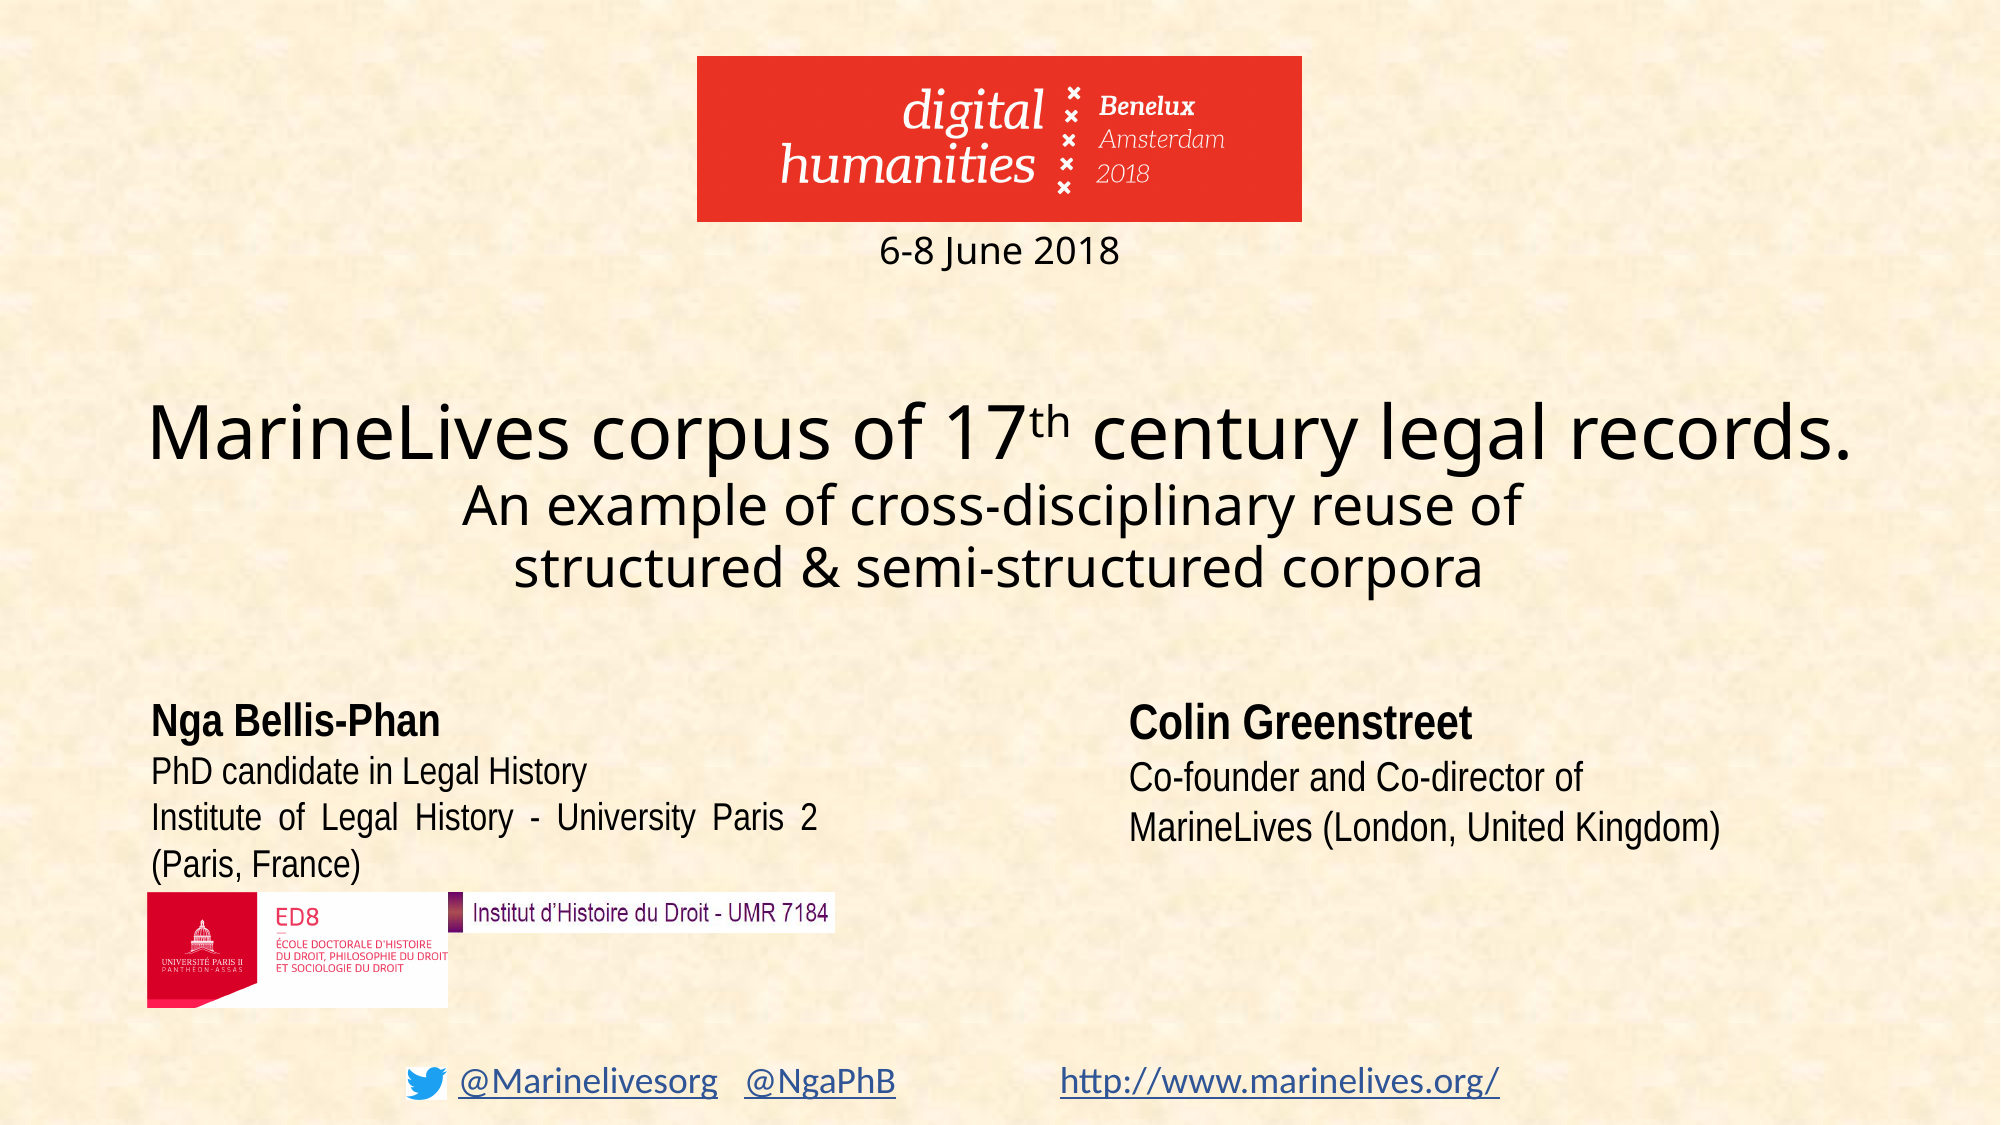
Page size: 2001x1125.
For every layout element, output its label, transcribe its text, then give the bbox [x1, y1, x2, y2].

picture [0, 0, 2001, 1125]
text_box Colin Greenstreet Co-founder and Co-director of MarineLives (London, United Kingdom) [1113, 682, 1813, 893]
text_box 6-8 June 2018 [249, 224, 1750, 281]
text_box @Marinelivesorg @NgaPhB [392, 1048, 958, 1109]
text_box http://www.marinelives.org/ [1045, 1048, 1523, 1109]
title MarineLives corpus of 17th century legal records. An example of cross-disciplinary reuse of structured & semi-structured corpora [83, 341, 1917, 608]
subtitle Nga Bellis-Phan PhD candidate in Legal History Institute of Legal History - University Paris 2 (Paris, France) [136, 682, 835, 894]
